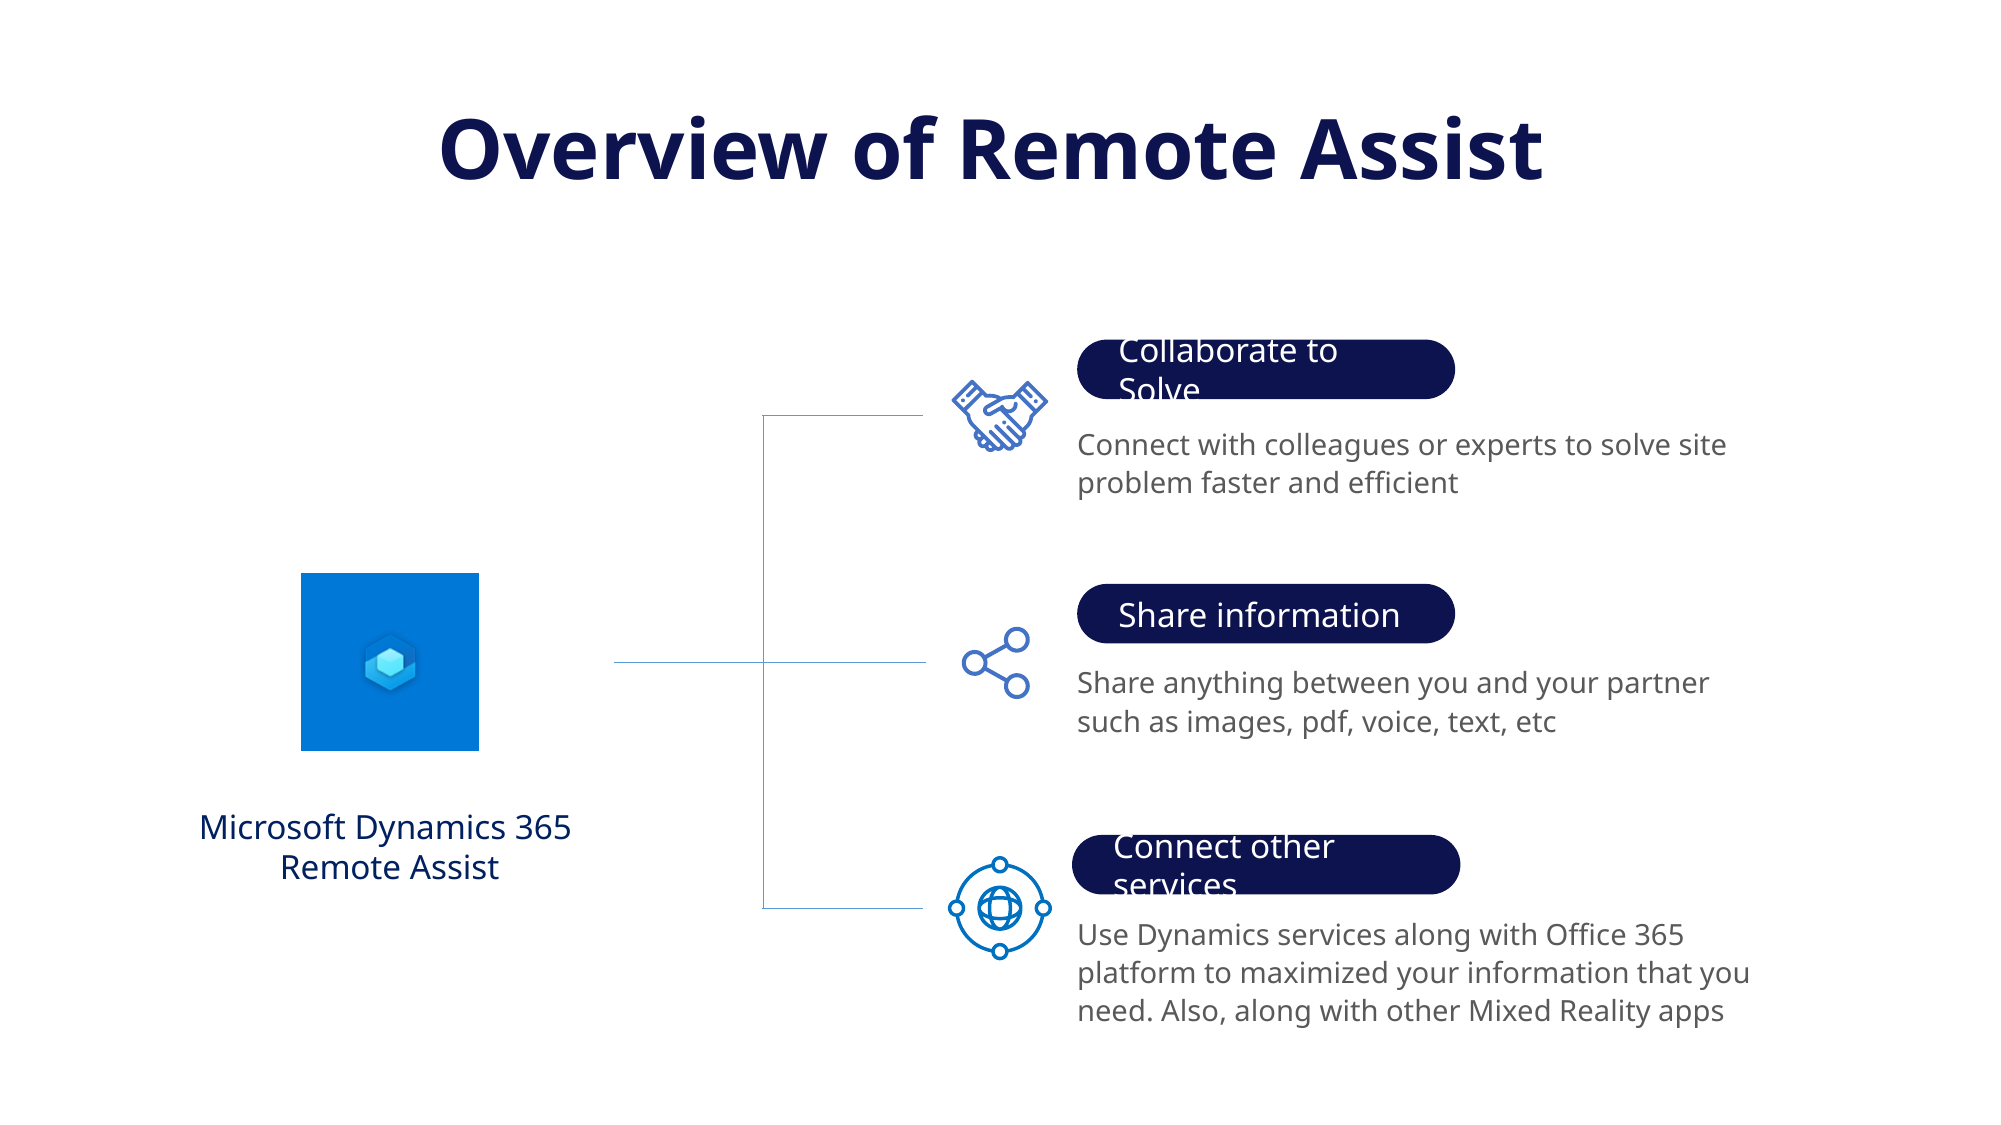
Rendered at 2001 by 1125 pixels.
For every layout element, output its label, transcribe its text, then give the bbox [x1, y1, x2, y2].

text_box [947, 856, 1053, 961]
text_box Share information [1076, 582, 1457, 645]
text_box Overview of Remote Assist [91, 88, 1892, 205]
text_box Collaborate to Solve [1076, 338, 1457, 401]
text_box Share anything between you and your partner such as images, pdf, voice, text, etc [1077, 653, 1781, 746]
text_box Use Dynamics services along with Office 365 platform to maximized your information that you need. Also, along with other Mixed Reality apps [1077, 904, 1781, 1035]
text_box [977, 885, 1023, 931]
text_box [961, 626, 1030, 700]
text_box Connect with colleagues or experts to solve site problem faster and efficient [1077, 415, 1781, 507]
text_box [951, 379, 1049, 452]
text_box Connect other services [1070, 833, 1462, 896]
text_box Microsoft Dynamics 365 Remote Assist [136, 798, 644, 894]
picture [301, 573, 479, 751]
